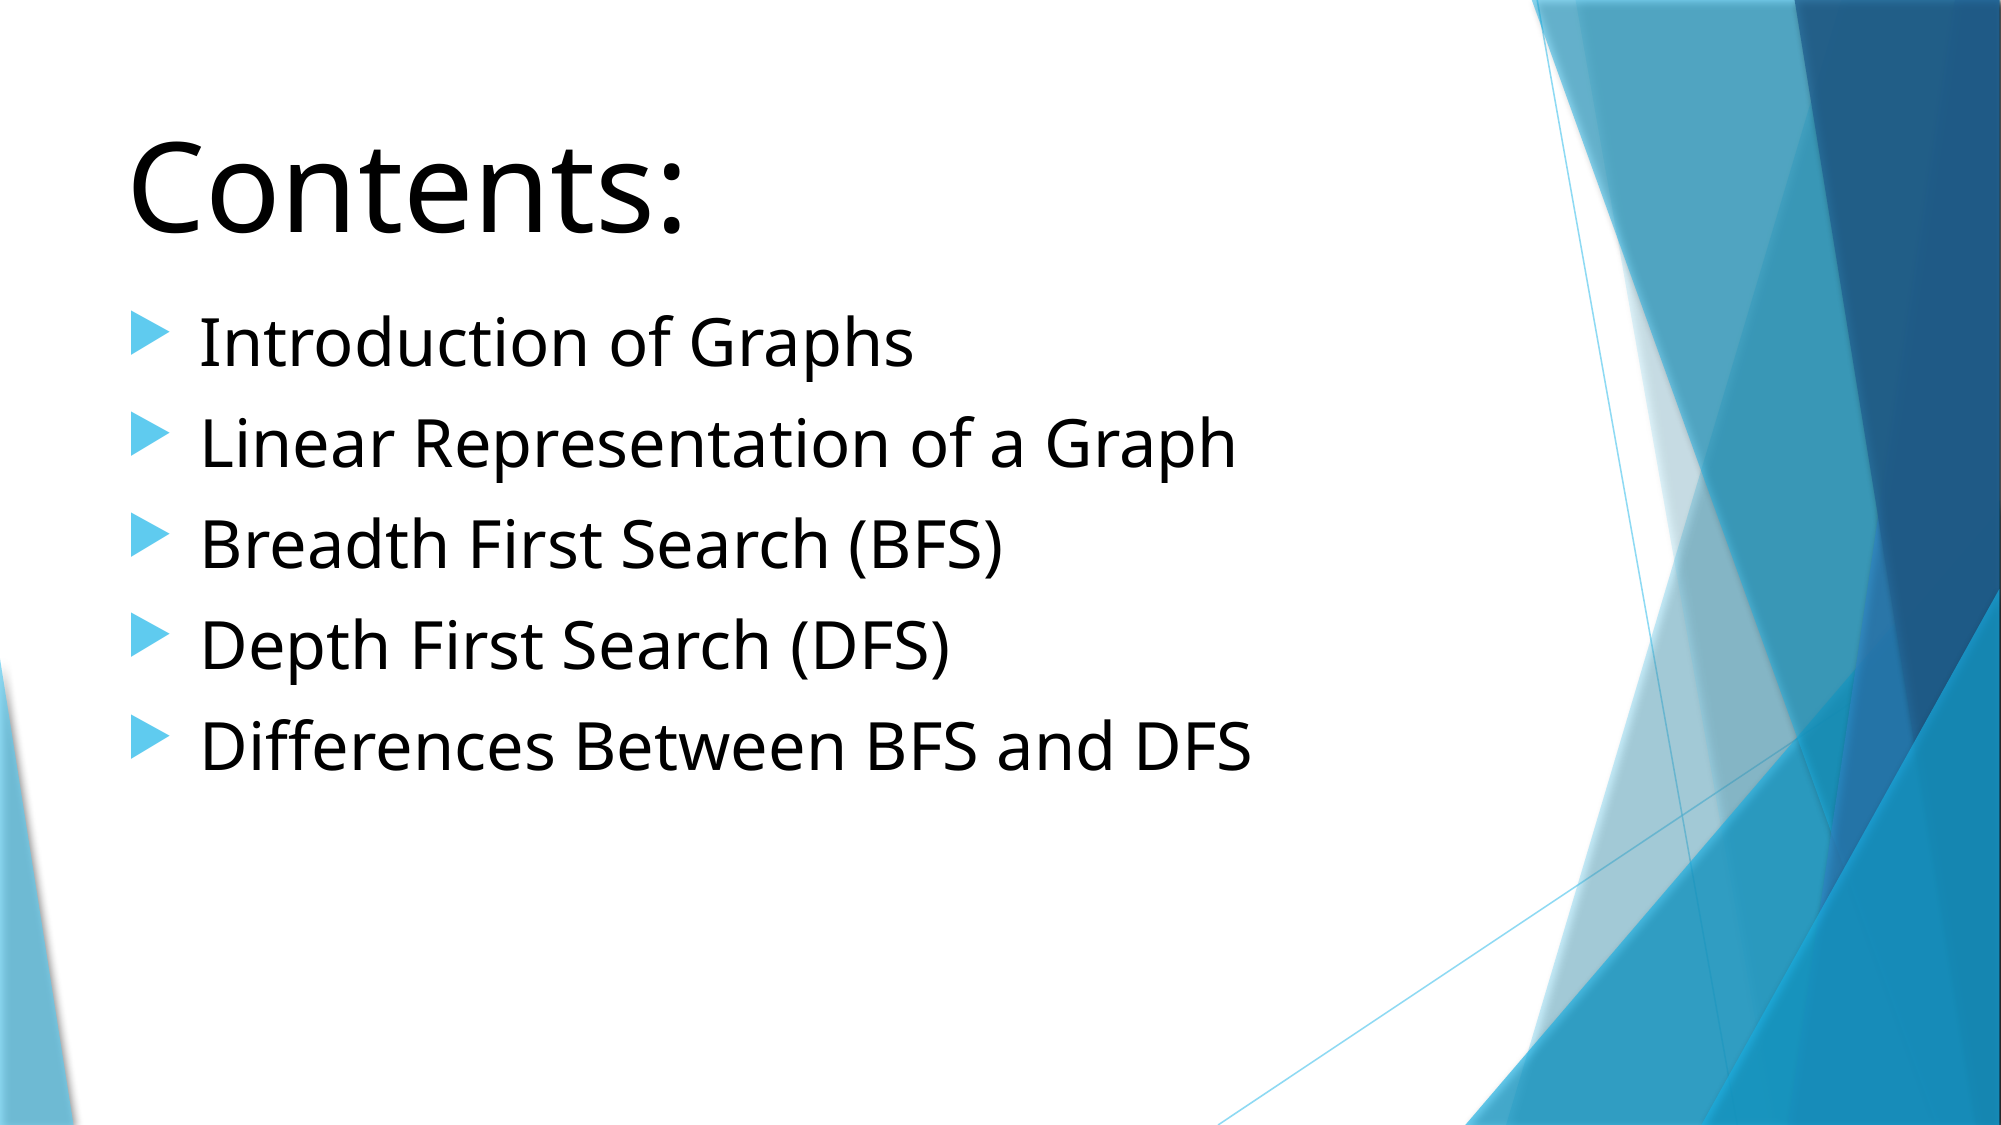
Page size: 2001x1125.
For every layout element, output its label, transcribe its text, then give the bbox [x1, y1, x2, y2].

list Introduction of Graphs Linear Representation of a Graph Breadth First Search (BFS) Depth First Search (DFS) Differences Between BFS and DFS [111, 292, 1522, 929]
title Contents: [111, 99, 1522, 292]
